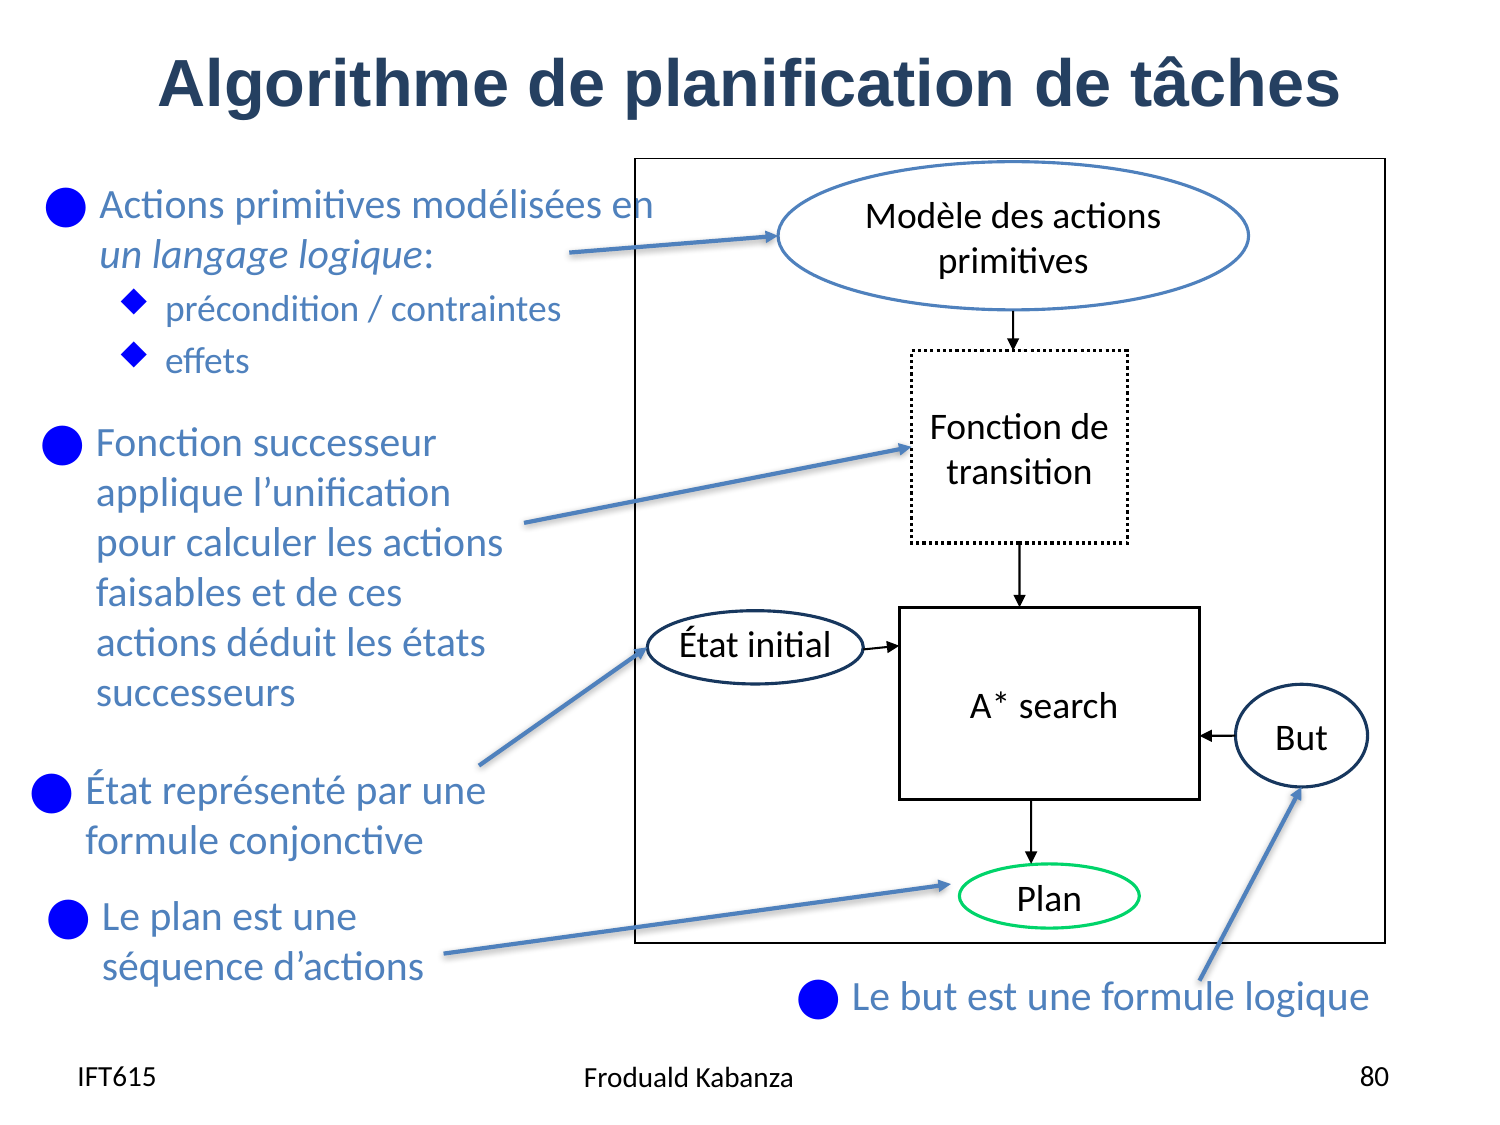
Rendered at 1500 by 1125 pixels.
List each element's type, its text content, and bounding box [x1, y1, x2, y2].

title Algorithme de planification de tâches [75, 29, 1425, 130]
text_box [478, 646, 648, 766]
slide_number 80 [1344, 1050, 1425, 1095]
footer Froduald Kabanza [569, 1050, 951, 1095]
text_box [1199, 786, 1302, 981]
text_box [634, 158, 1386, 944]
text_box Fonction successeur applique l’unification pour calculer les actions faisables et de ces actions déduit les états successeurs [24, 407, 520, 713]
text_box État représenté par une formule conjonctive [14, 755, 526, 882]
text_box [443, 883, 952, 954]
text_box Le plan est une séquence d’actions [30, 881, 542, 1008]
text_box Le but est une formule logique [780, 961, 1425, 1035]
slide_number IFT615 [62, 1050, 176, 1090]
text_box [568, 235, 779, 253]
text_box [523, 446, 912, 524]
list Actions primitives modélisées en un langage logique: précondition / contraintes effets [28, 169, 629, 379]
